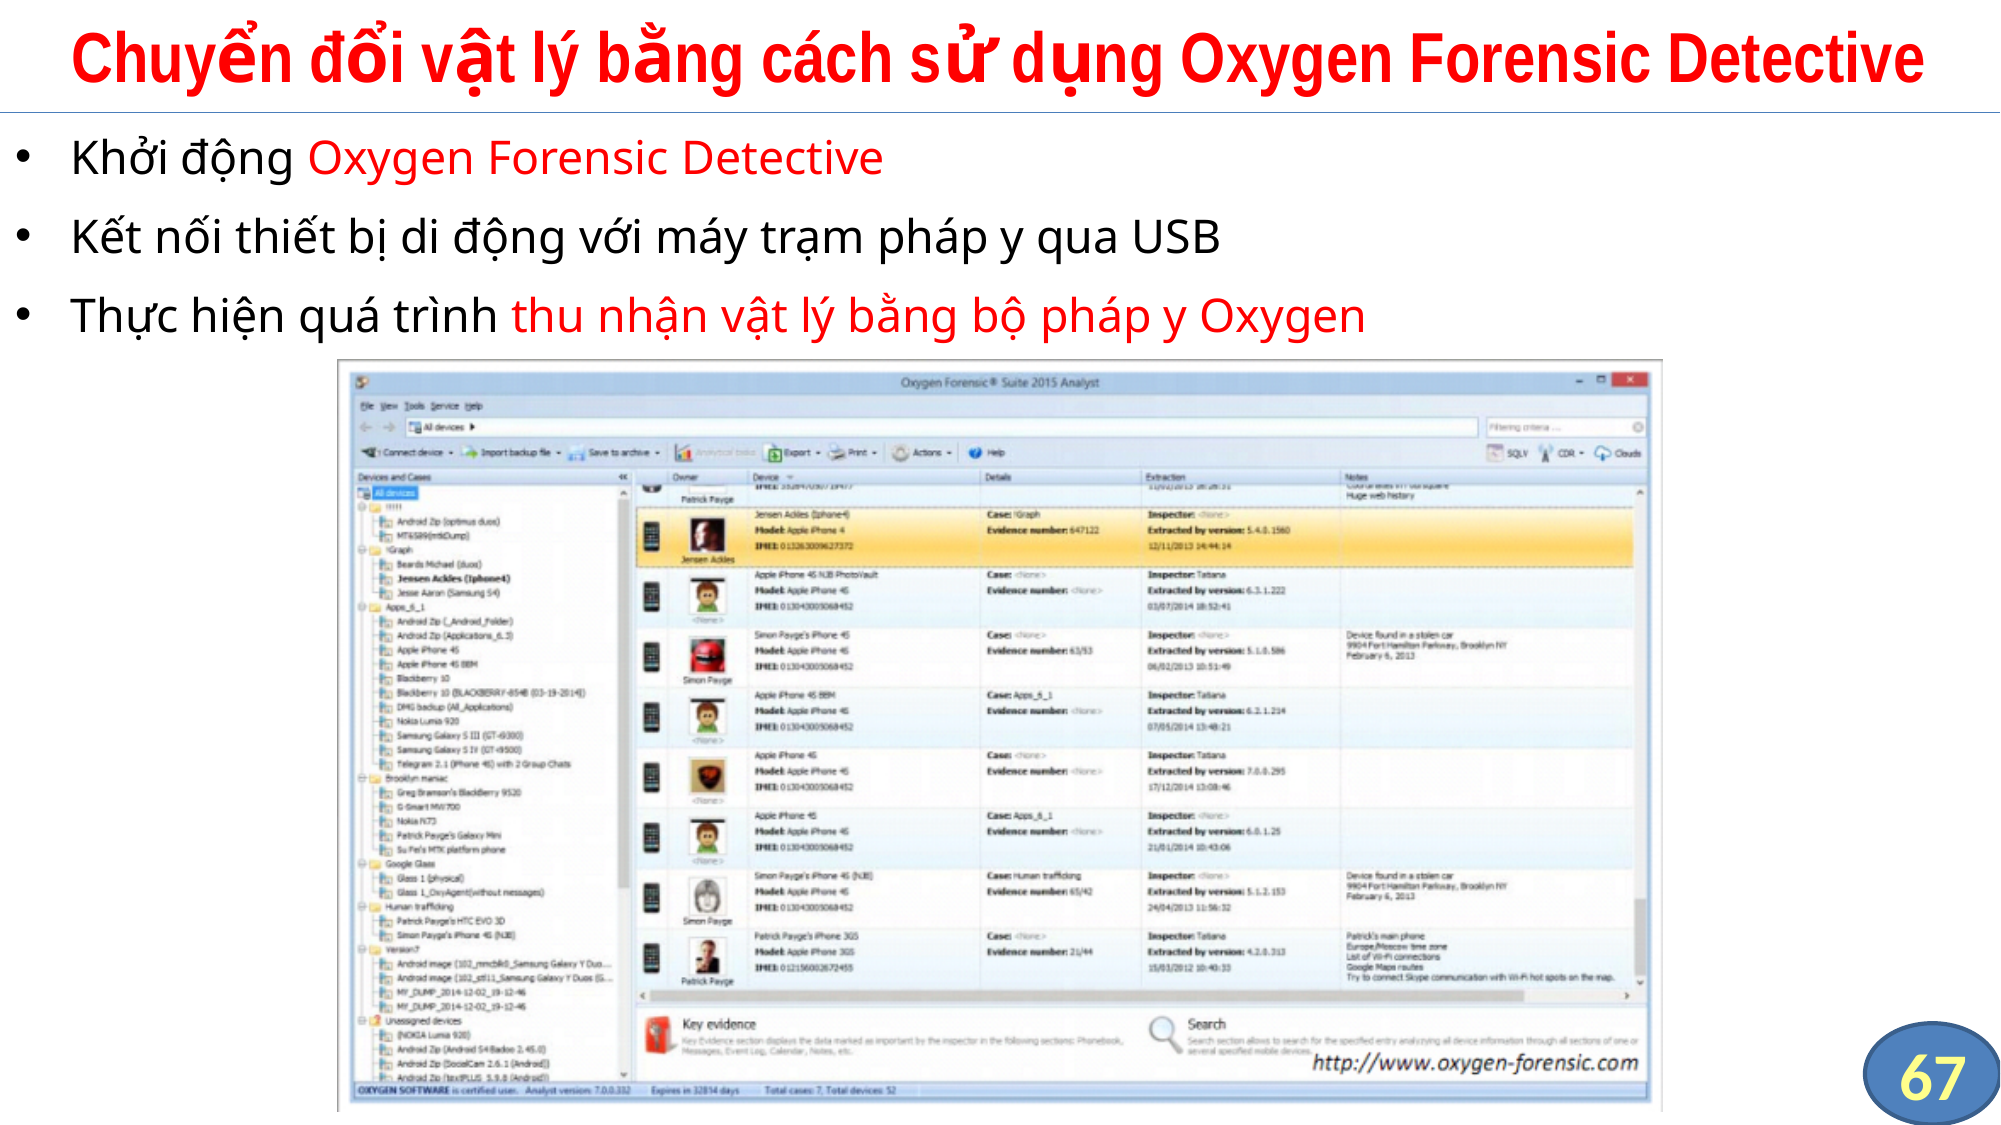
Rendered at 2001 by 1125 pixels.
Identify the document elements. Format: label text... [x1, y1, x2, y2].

slide_number 67 [1866, 1023, 2000, 1125]
list Khởi động Oxygen Forensic Detective Kết nối thiết bị di động với máy trạm pháp y qua USB Thực hiện quá trình thu nhận vật lý bằng bộ pháp y Oxygen [0, 113, 2000, 350]
title Chuyển đổi vật lý bằng cách sử dụng Oxygen Forensic Detective [0, 0, 2000, 113]
picture [337, 359, 1663, 1113]
